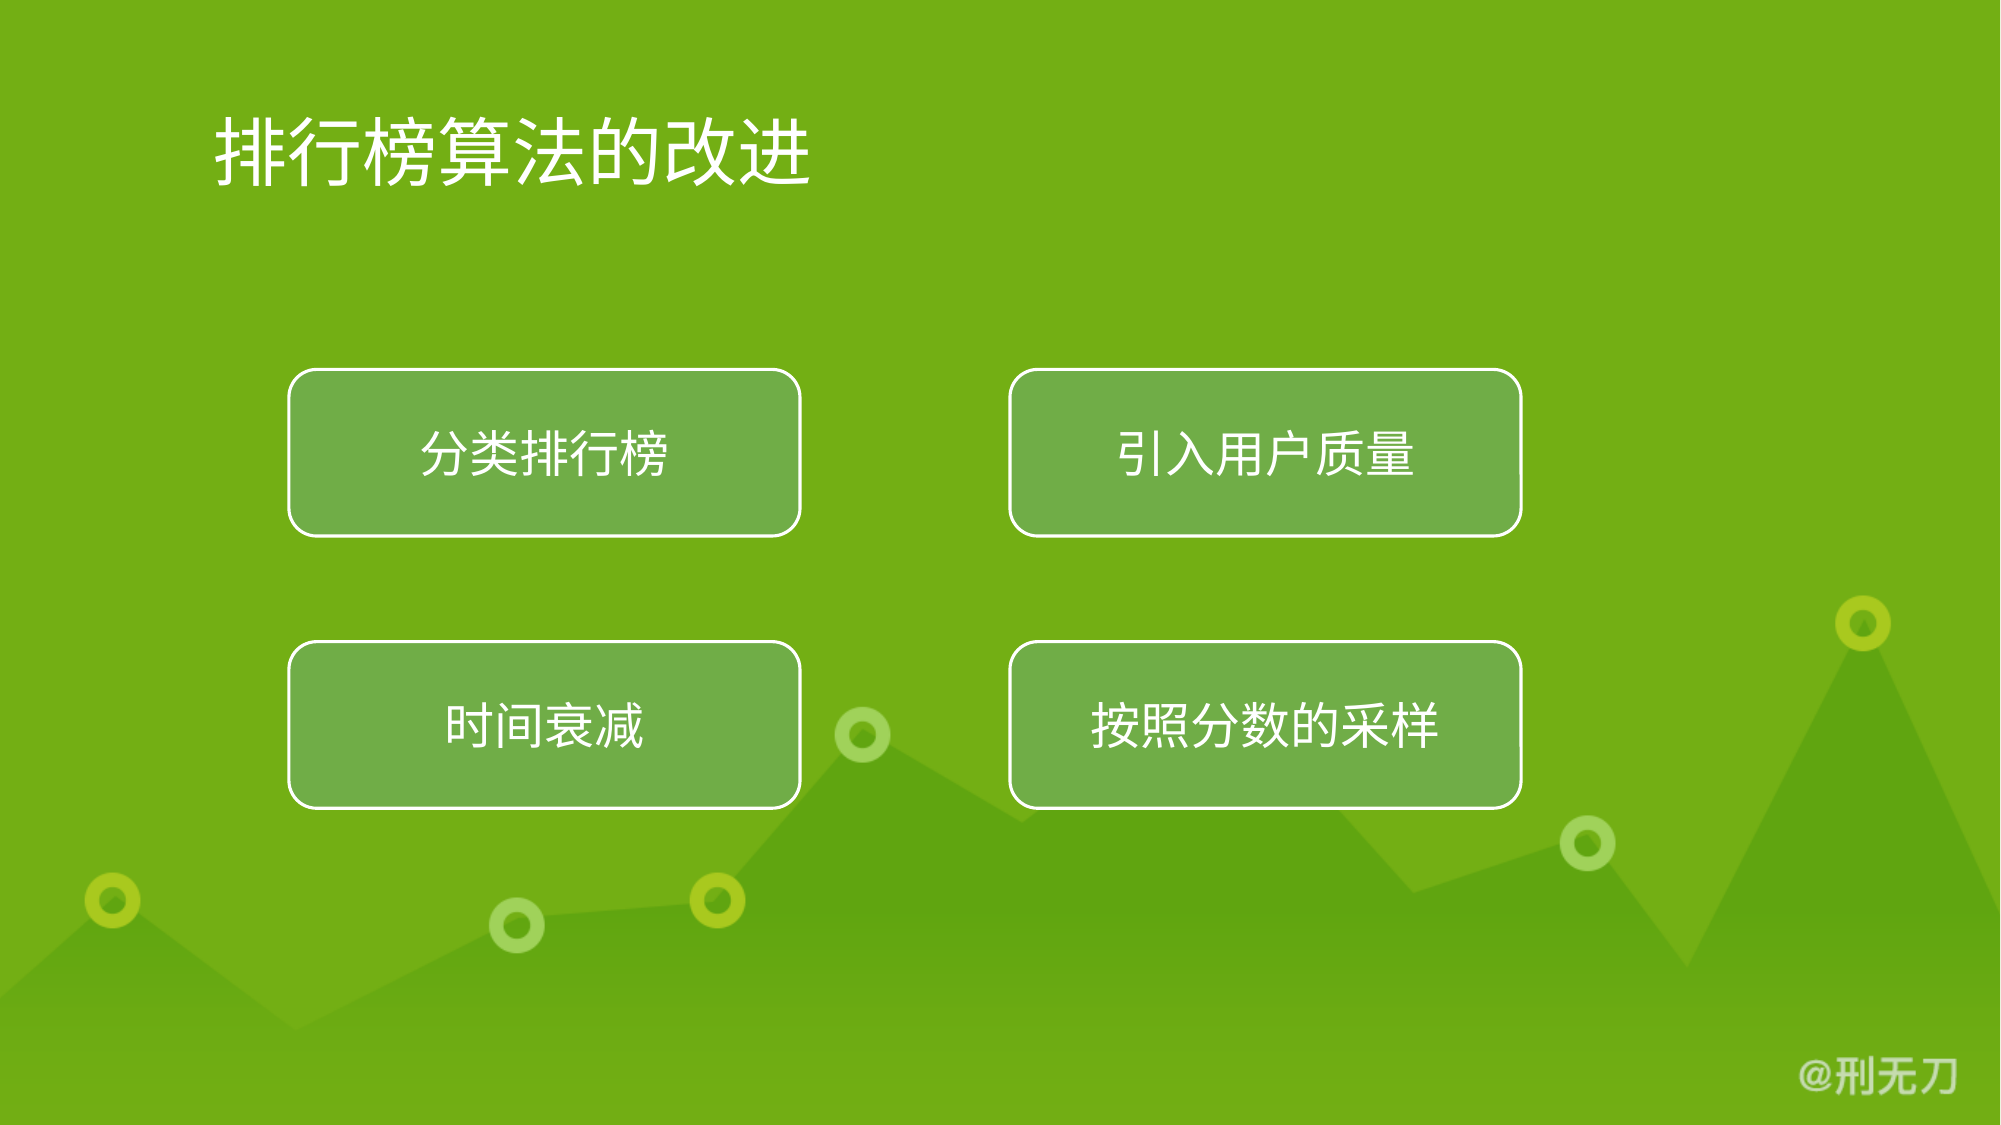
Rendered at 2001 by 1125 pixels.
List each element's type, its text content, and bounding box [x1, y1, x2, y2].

text_box 分类排行榜 [287, 367, 802, 538]
picture [0, 0, 2001, 1125]
title 排行榜算法的改进 [197, 0, 1823, 313]
text_box 按照分数的采样 [1008, 640, 1523, 810]
text_box 引入用户质量 [1008, 367, 1523, 538]
text_box 时间衰减 [287, 640, 802, 810]
